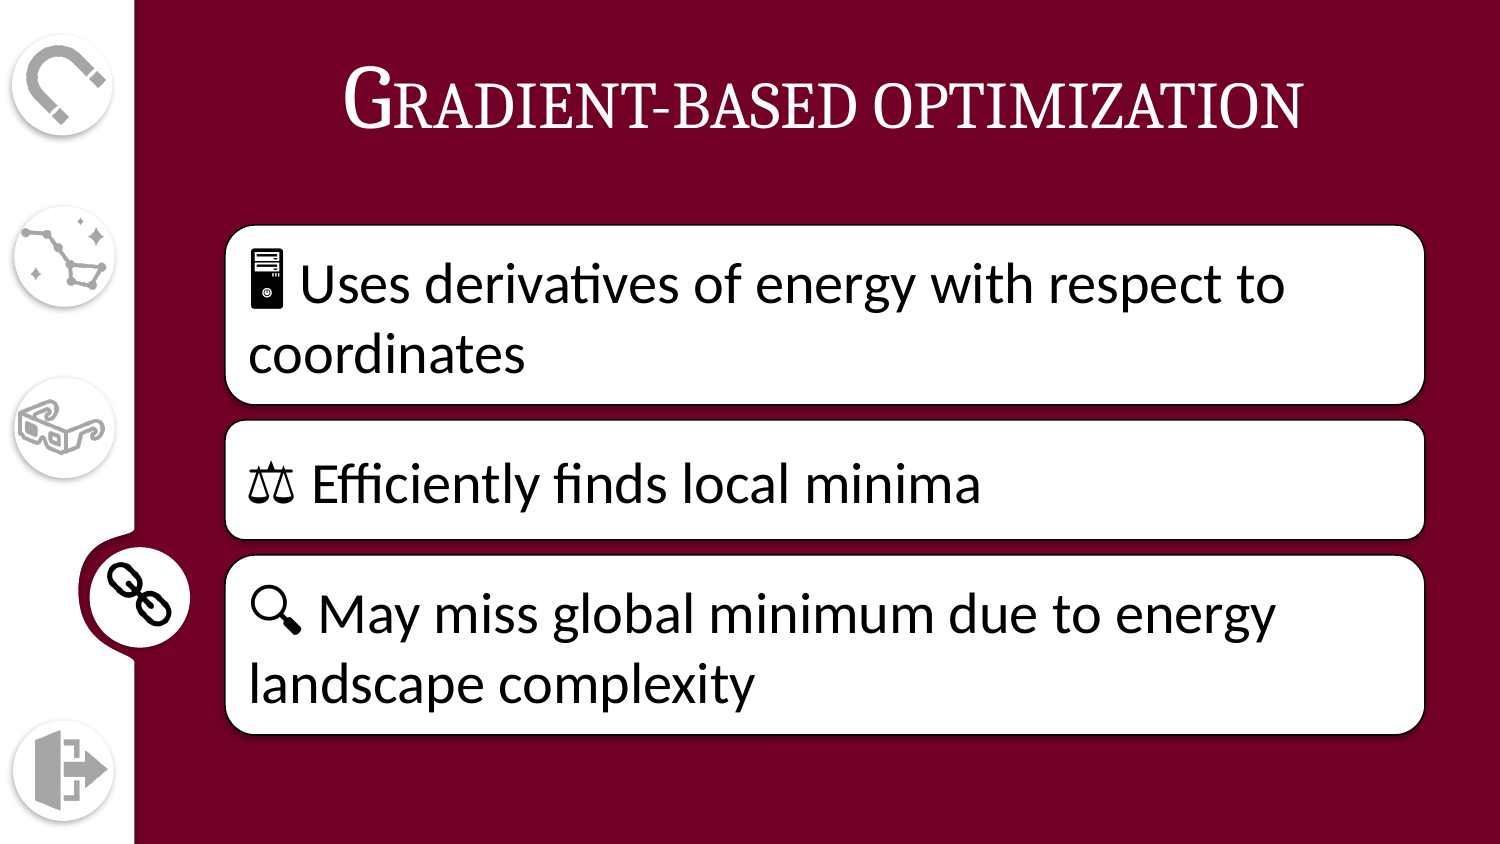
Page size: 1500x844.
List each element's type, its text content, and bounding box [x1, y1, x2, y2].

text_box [14, 206, 115, 307]
text_box ⚖️ Efficiently finds local minima [224, 419, 1426, 541]
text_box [12, 720, 116, 822]
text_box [14, 377, 115, 479]
text_box 🖥️ Uses derivatives of energy with respect to coordinates [224, 224, 1426, 406]
text_box GRADIENT-BASED OPTIMIZATION [328, 29, 1322, 155]
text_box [89, 546, 191, 648]
text_box [0, 0, 136, 844]
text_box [11, 34, 113, 136]
text_box 🔍 May miss global minimum due to energy landscape complexity [224, 554, 1426, 736]
